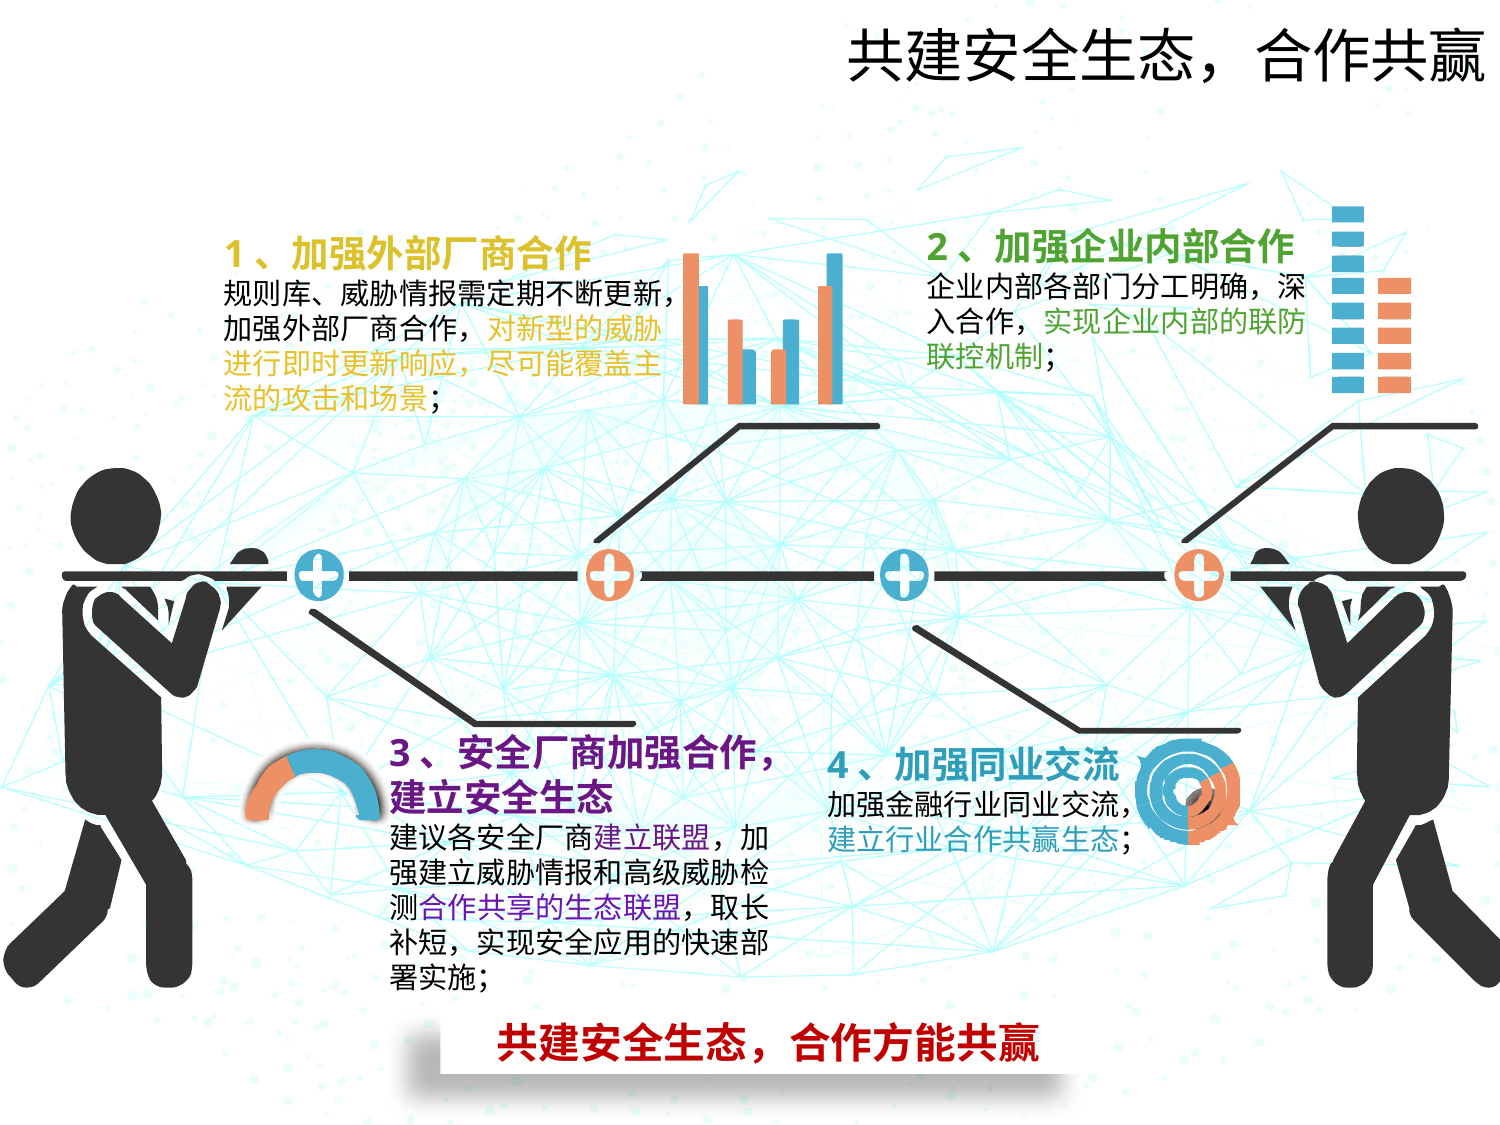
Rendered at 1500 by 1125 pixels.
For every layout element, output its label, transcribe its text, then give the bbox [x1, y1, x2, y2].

text_box [1181, 486, 1250, 544]
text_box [61, 549, 1467, 602]
text_box [1274, 422, 1479, 468]
text_box 3、安全厂商加强合作，建立安全生态 建议各安全厂商建立联盟，加强建立威胁情报和高级威胁检测合作共享的生态联盟，取长补短，实现安全应用的快速部署实施； [374, 722, 787, 1002]
text_box [912, 625, 1242, 734]
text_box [1250, 468, 1500, 988]
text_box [682, 253, 843, 405]
text_box 1、加强外部厂商合作 规则库、威胁情报需定期不断更新，加强外部厂商合作，对新型的威胁进行即时更新响应，尽可能覆盖主流的攻击和场景； [208, 222, 680, 423]
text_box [1135, 738, 1240, 845]
picture [0, 0, 1500, 1125]
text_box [238, 739, 393, 827]
text_box 2、加强企业内部合作 企业内部各部门分工明确，深入合作，实现企业内部的联防联控机制； [911, 215, 1325, 381]
text_box [707, 422, 881, 457]
text_box [1255, 394, 1341, 468]
text_box 共建安全生态，合作方能共赢 [440, 1009, 1096, 1074]
picture [1268, 385, 1500, 468]
text_box [611, 405, 758, 544]
text_box [1412, 375, 1500, 385]
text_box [3, 468, 269, 988]
text_box [308, 608, 636, 722]
title 共建安全生态，合作共赢 [454, 11, 1500, 108]
text_box [1183, 473, 1250, 538]
text_box 4、加强同业交流 加强金融行业同业交流， 建立行业合作共赢生态； [812, 733, 1164, 864]
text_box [1325, 204, 1412, 394]
text_box [593, 467, 683, 544]
text_box [843, 375, 938, 385]
